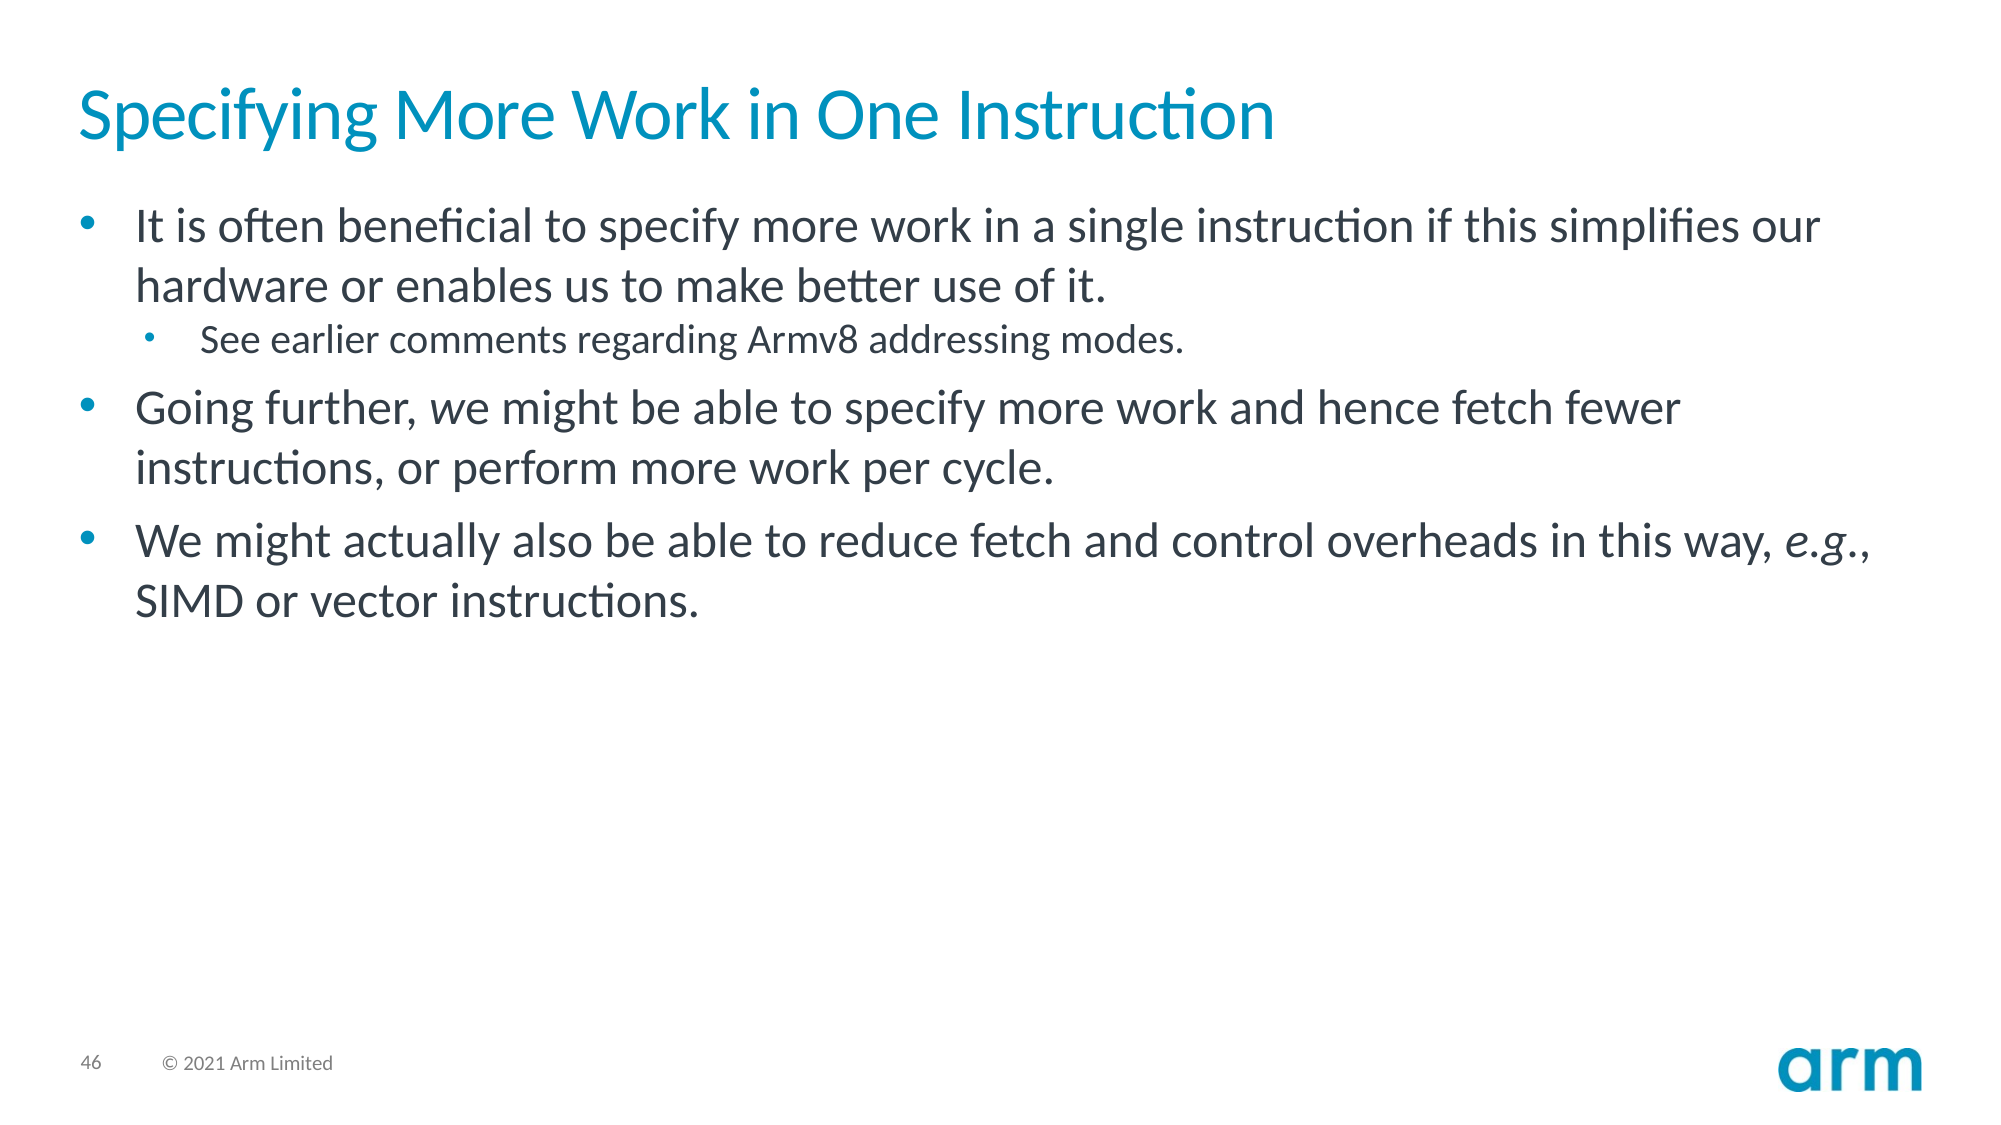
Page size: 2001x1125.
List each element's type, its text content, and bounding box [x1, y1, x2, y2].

picture [1778, 1048, 1794, 1067]
picture [1889, 1048, 1903, 1053]
picture [1803, 1048, 1922, 1092]
title Specifying More Work in One Instruction [78, 78, 1922, 186]
picture [1911, 1048, 1922, 1062]
picture [1788, 1056, 1812, 1083]
picture [1778, 1072, 1794, 1092]
list It is often beneficial to specify more work in a single instruction if this simplifies our hardware or enables us to make better use of it. See earlier comments regarding Armv8 addressing modes. Going further, we might be able to specify more work and hence fetch fewer instructions, or perform more work per cycle. We might actually also be able to reduce fetch and control overheads in this way, e.g., SIMD or vector instructions. [78, 192, 1922, 1004]
